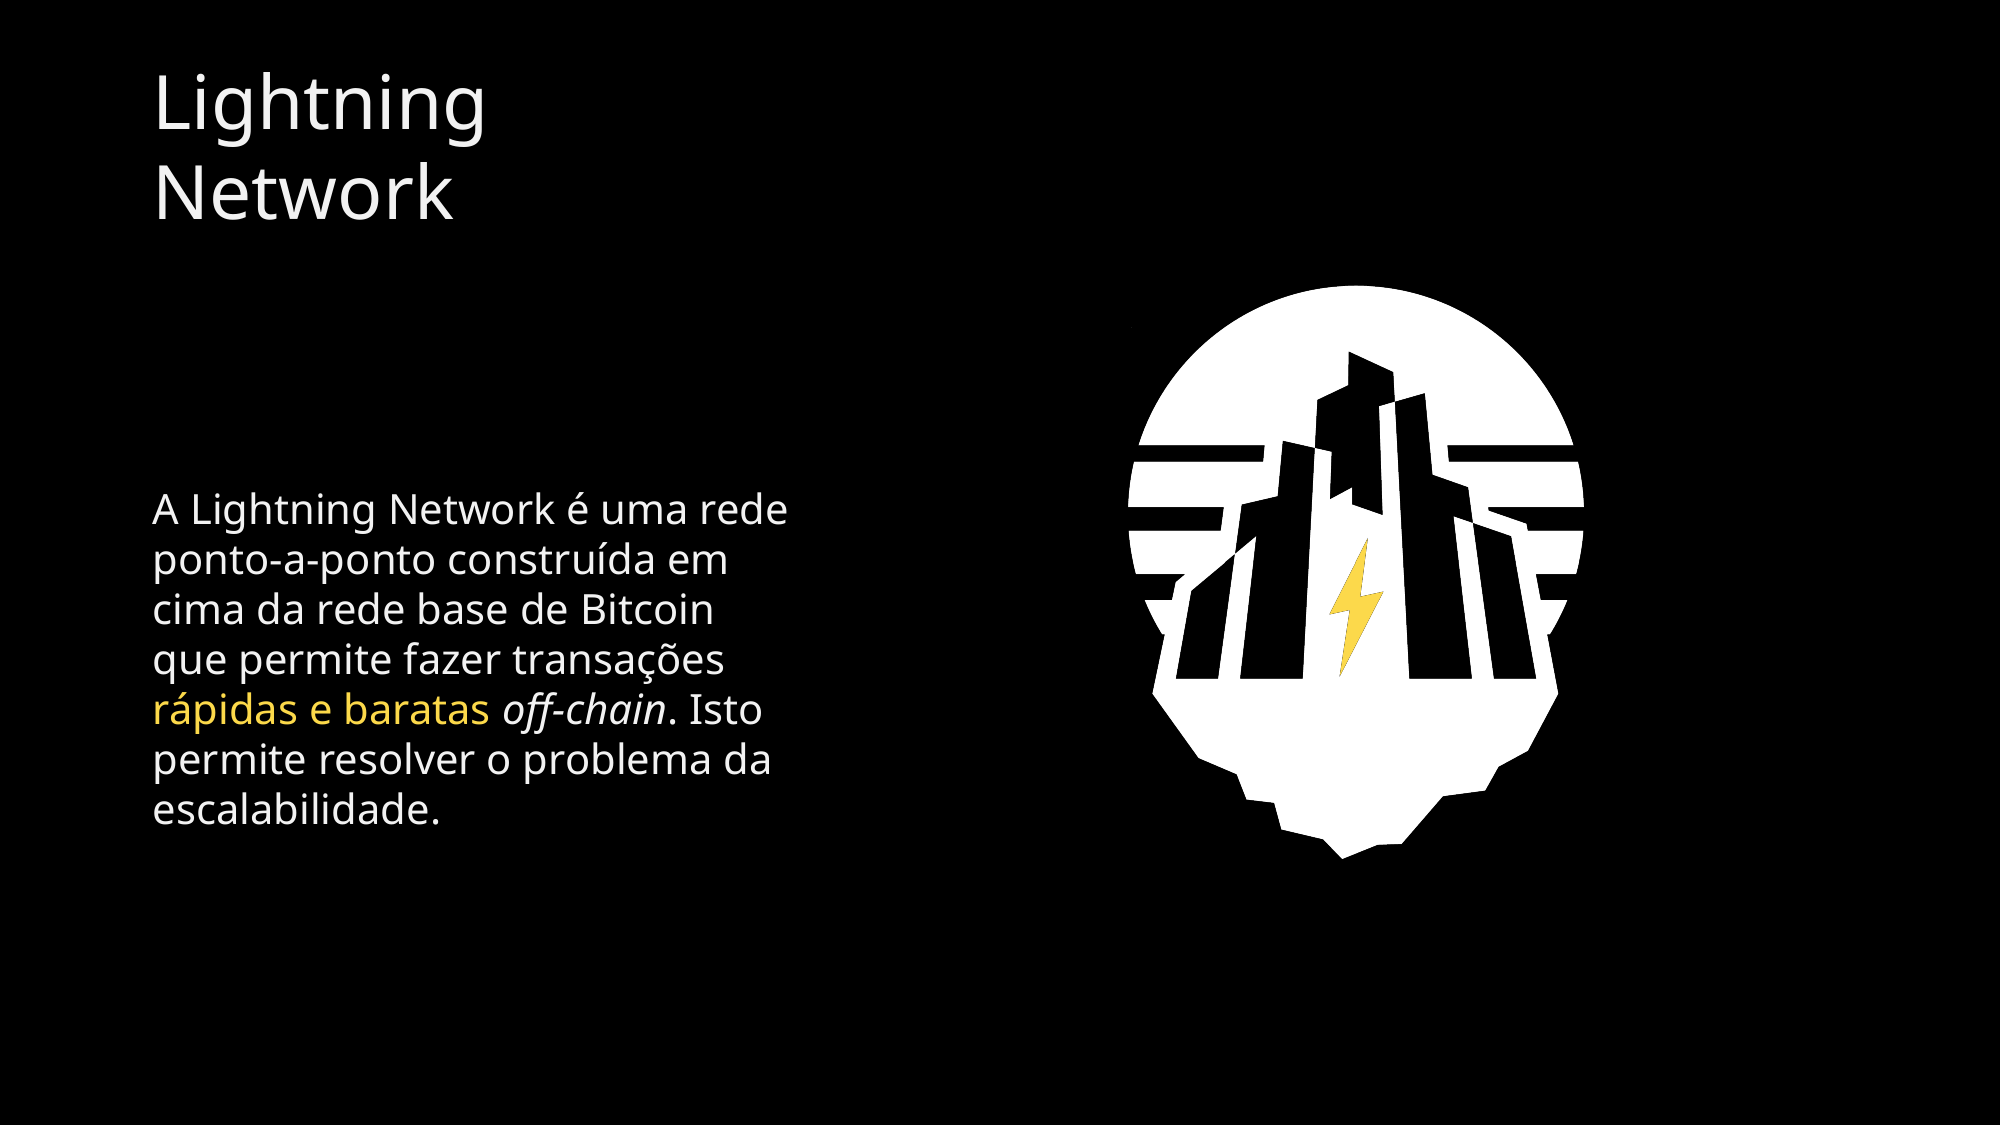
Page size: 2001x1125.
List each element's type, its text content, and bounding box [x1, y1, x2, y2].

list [992, 141, 1720, 984]
list Lightning Network [137, 59, 812, 231]
list A Lightning Network é uma rede ponto-a-ponto construída em cima da rede base de Bitcoin que permite fazer transações rápidas e baratas off-chain. Isto permite resolver o problema da escalabilidade. [137, 250, 812, 1066]
